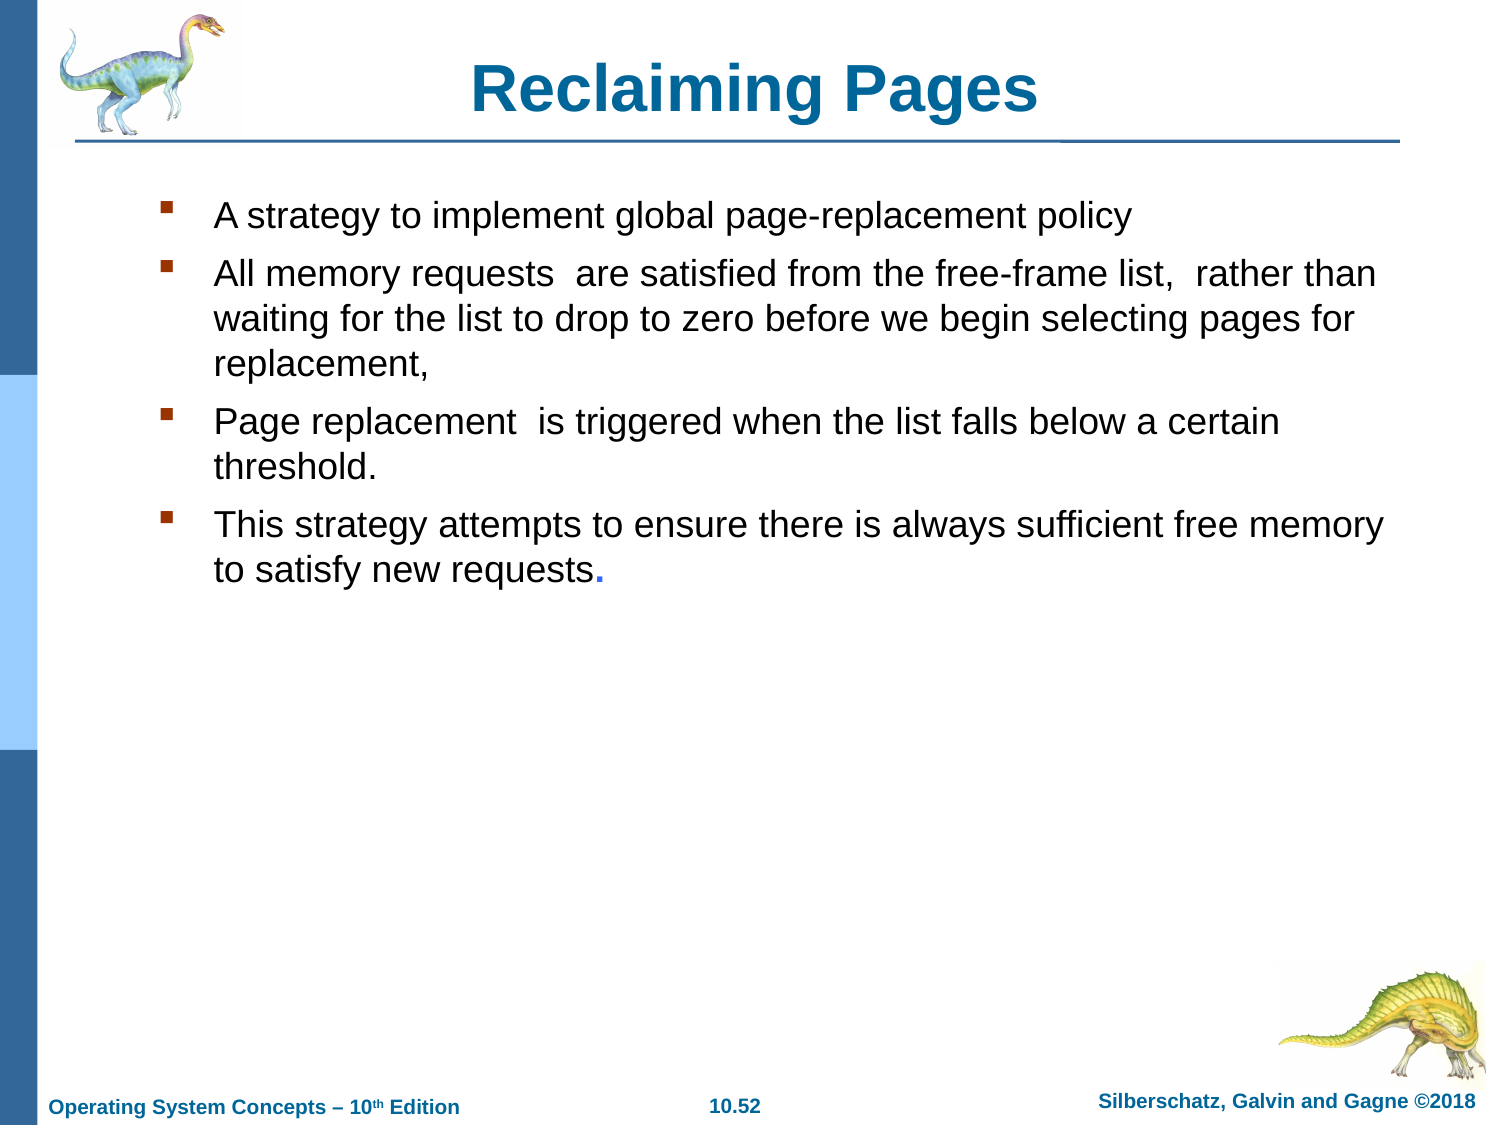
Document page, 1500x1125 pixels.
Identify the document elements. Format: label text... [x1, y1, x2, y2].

list A strategy to implement global page-replacement policy All memory requests are satisfied from the free-frame list, rather than waiting for the list to drop to zero before we begin selecting pages for replacement, Page replacement is triggered when the list falls below a certain threshold. This strategy attempts to ensure there is always sufficient free memory to satisfy new requests. [142, 183, 1401, 917]
picture [1275, 959, 1486, 1090]
title Reclaiming Pages [155, 38, 1356, 133]
picture [46, 0, 243, 149]
